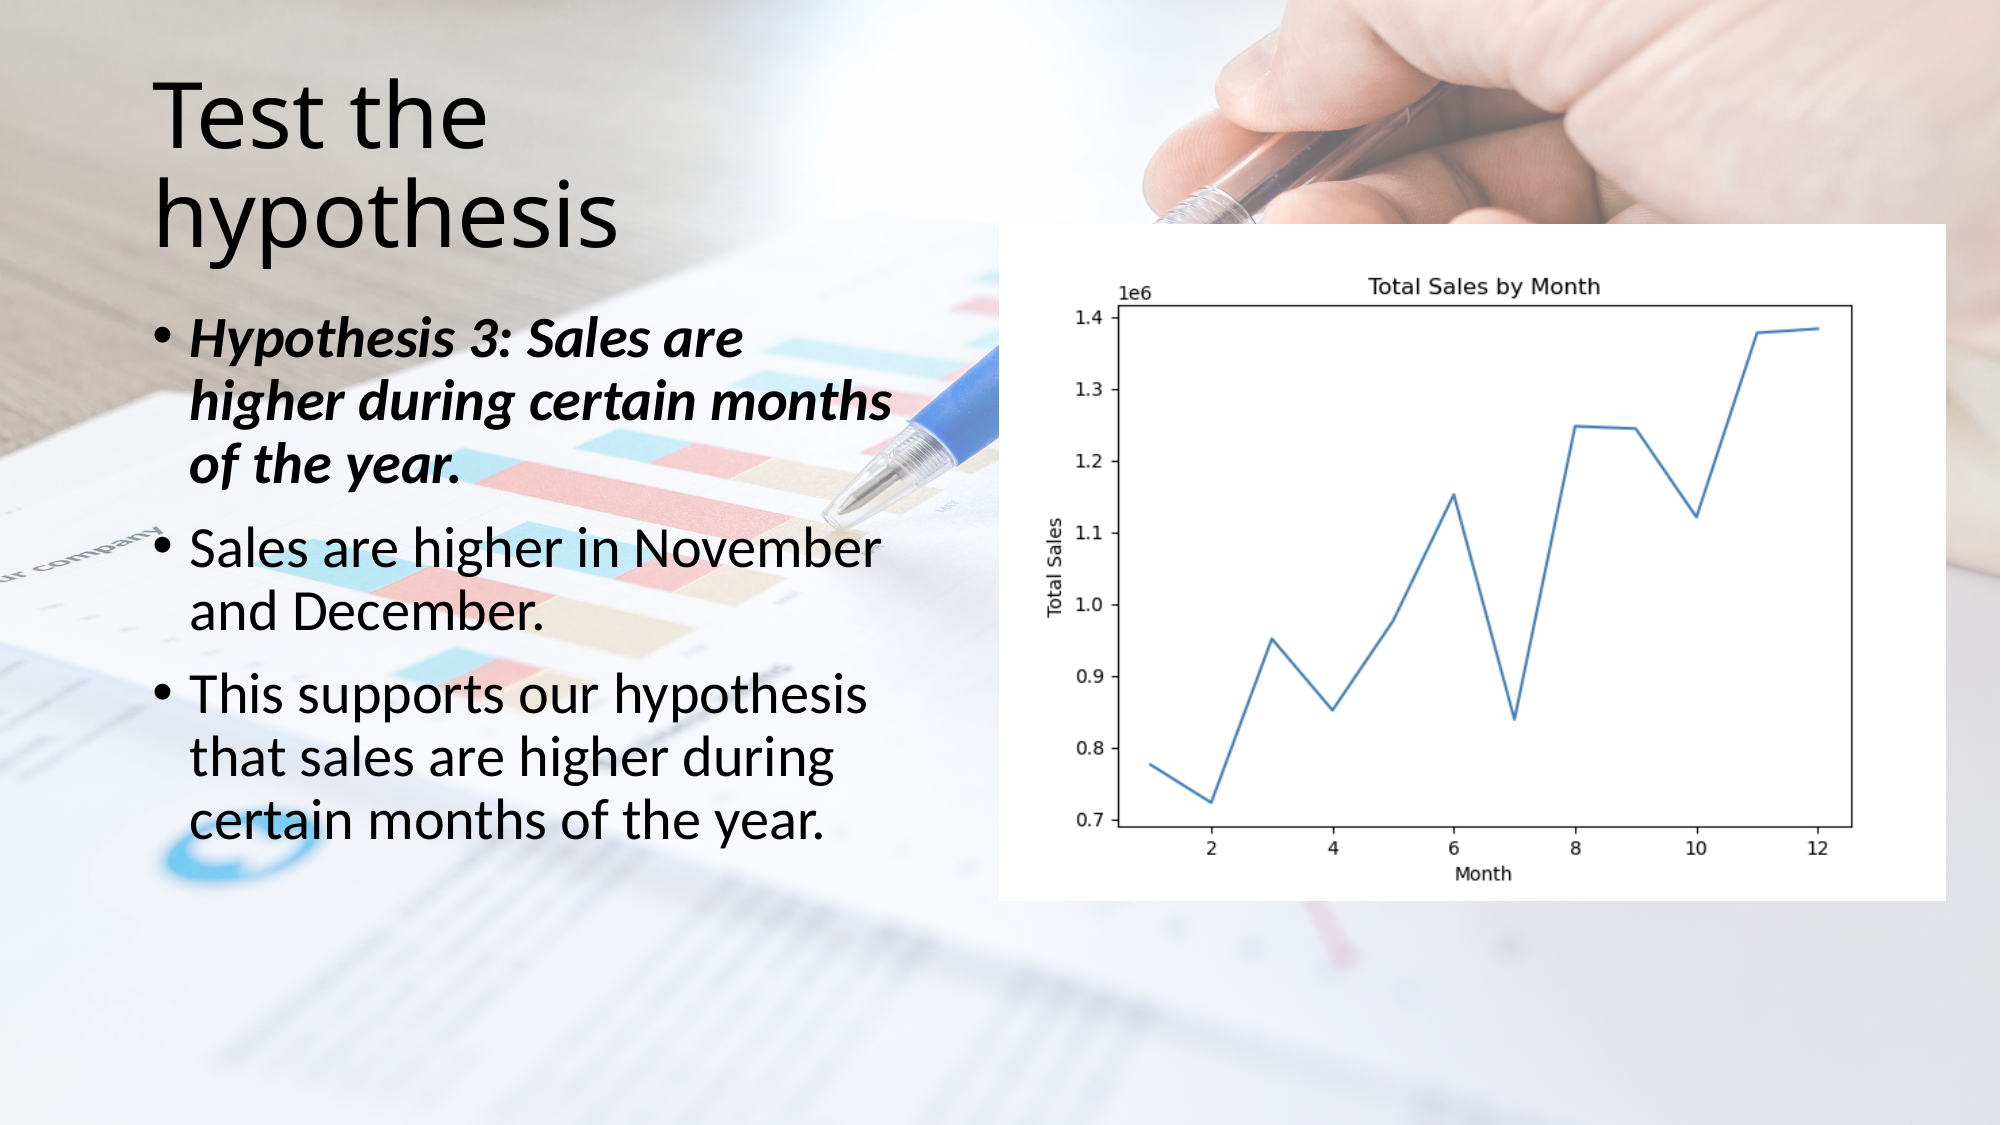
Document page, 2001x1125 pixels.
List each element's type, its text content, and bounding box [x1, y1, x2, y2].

title Test the hypothesis [137, 59, 924, 278]
picture [999, 224, 1946, 901]
list Hypothesis 3: Sales are higher during certain months of the year. Sales are higher in November and December. This supports our hypothesis that sales are higher during certain months of the year. [137, 299, 924, 1014]
